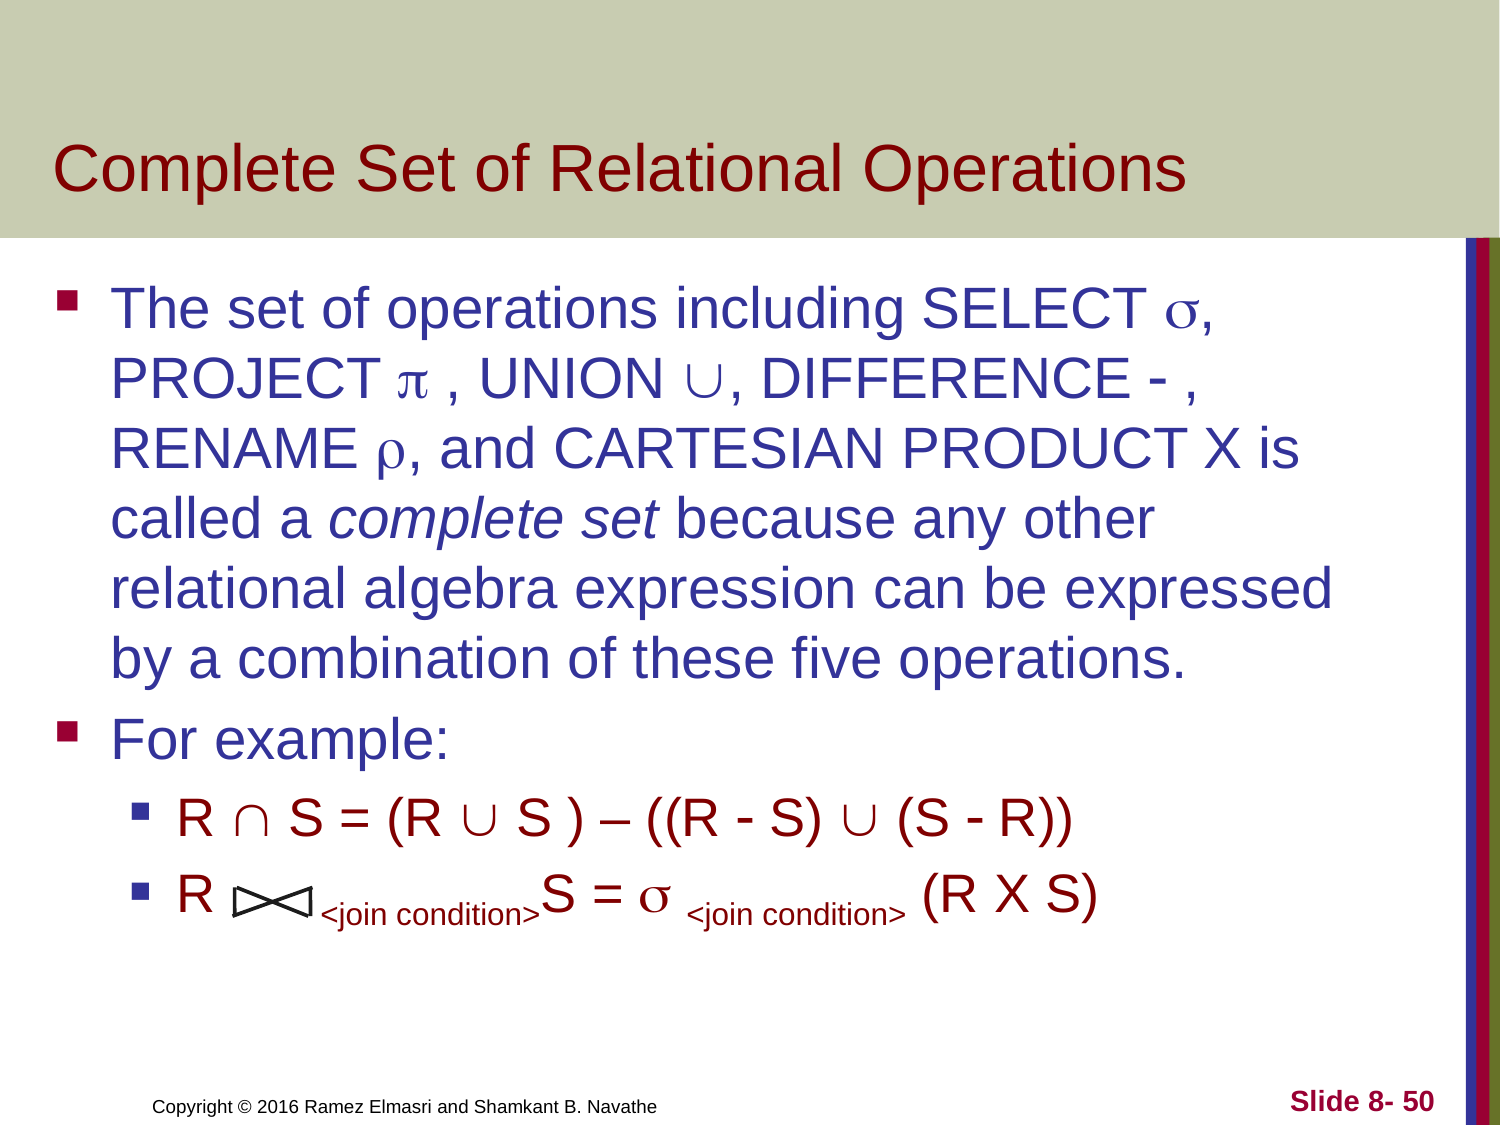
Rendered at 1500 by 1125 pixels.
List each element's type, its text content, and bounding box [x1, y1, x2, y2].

slide_number Slide 8- 50 [1137, 1049, 1451, 1125]
title Complete Set of Relational Operations [37, 49, 1317, 213]
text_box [232, 887, 313, 917]
list The set of operations including SELECT , PROJECT  , UNION , DIFFERENCE - , RENAME , and CARTESIAN PRODUCT X is called a complete set because any other relational algebra expression can be expressed by a combination of these five operations. For example: R  S = (R  S ) – ((R - S)  (S - R)) R <join condition>S =  <join condition> (R X S) [39, 262, 1400, 1013]
